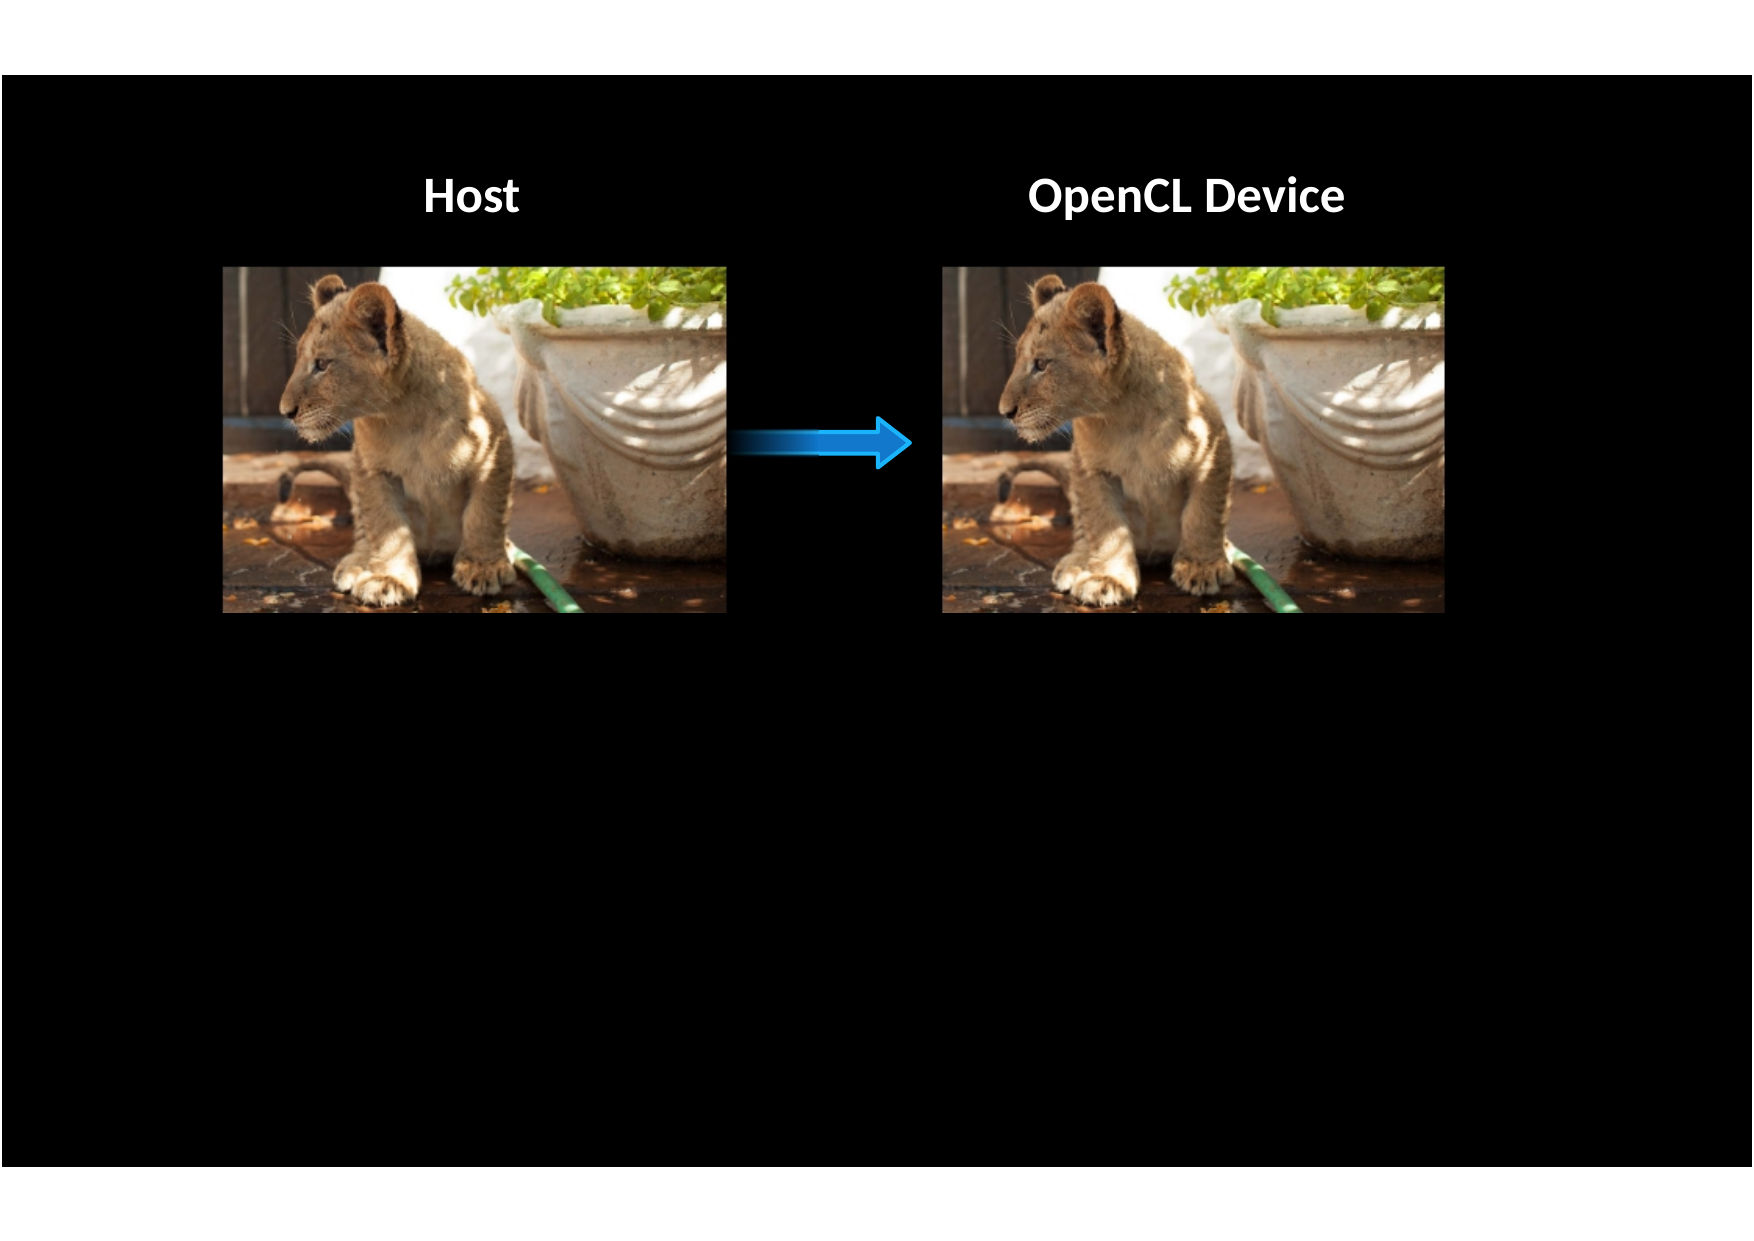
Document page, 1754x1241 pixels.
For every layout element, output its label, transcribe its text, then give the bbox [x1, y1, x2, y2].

text_box [824, 416, 912, 470]
picture [941, 264, 1449, 613]
text_box OpenCL Device [1028, 168, 1347, 231]
text_box Host [423, 168, 521, 231]
picture [220, 264, 819, 613]
text_box [0, 73, 1754, 1169]
